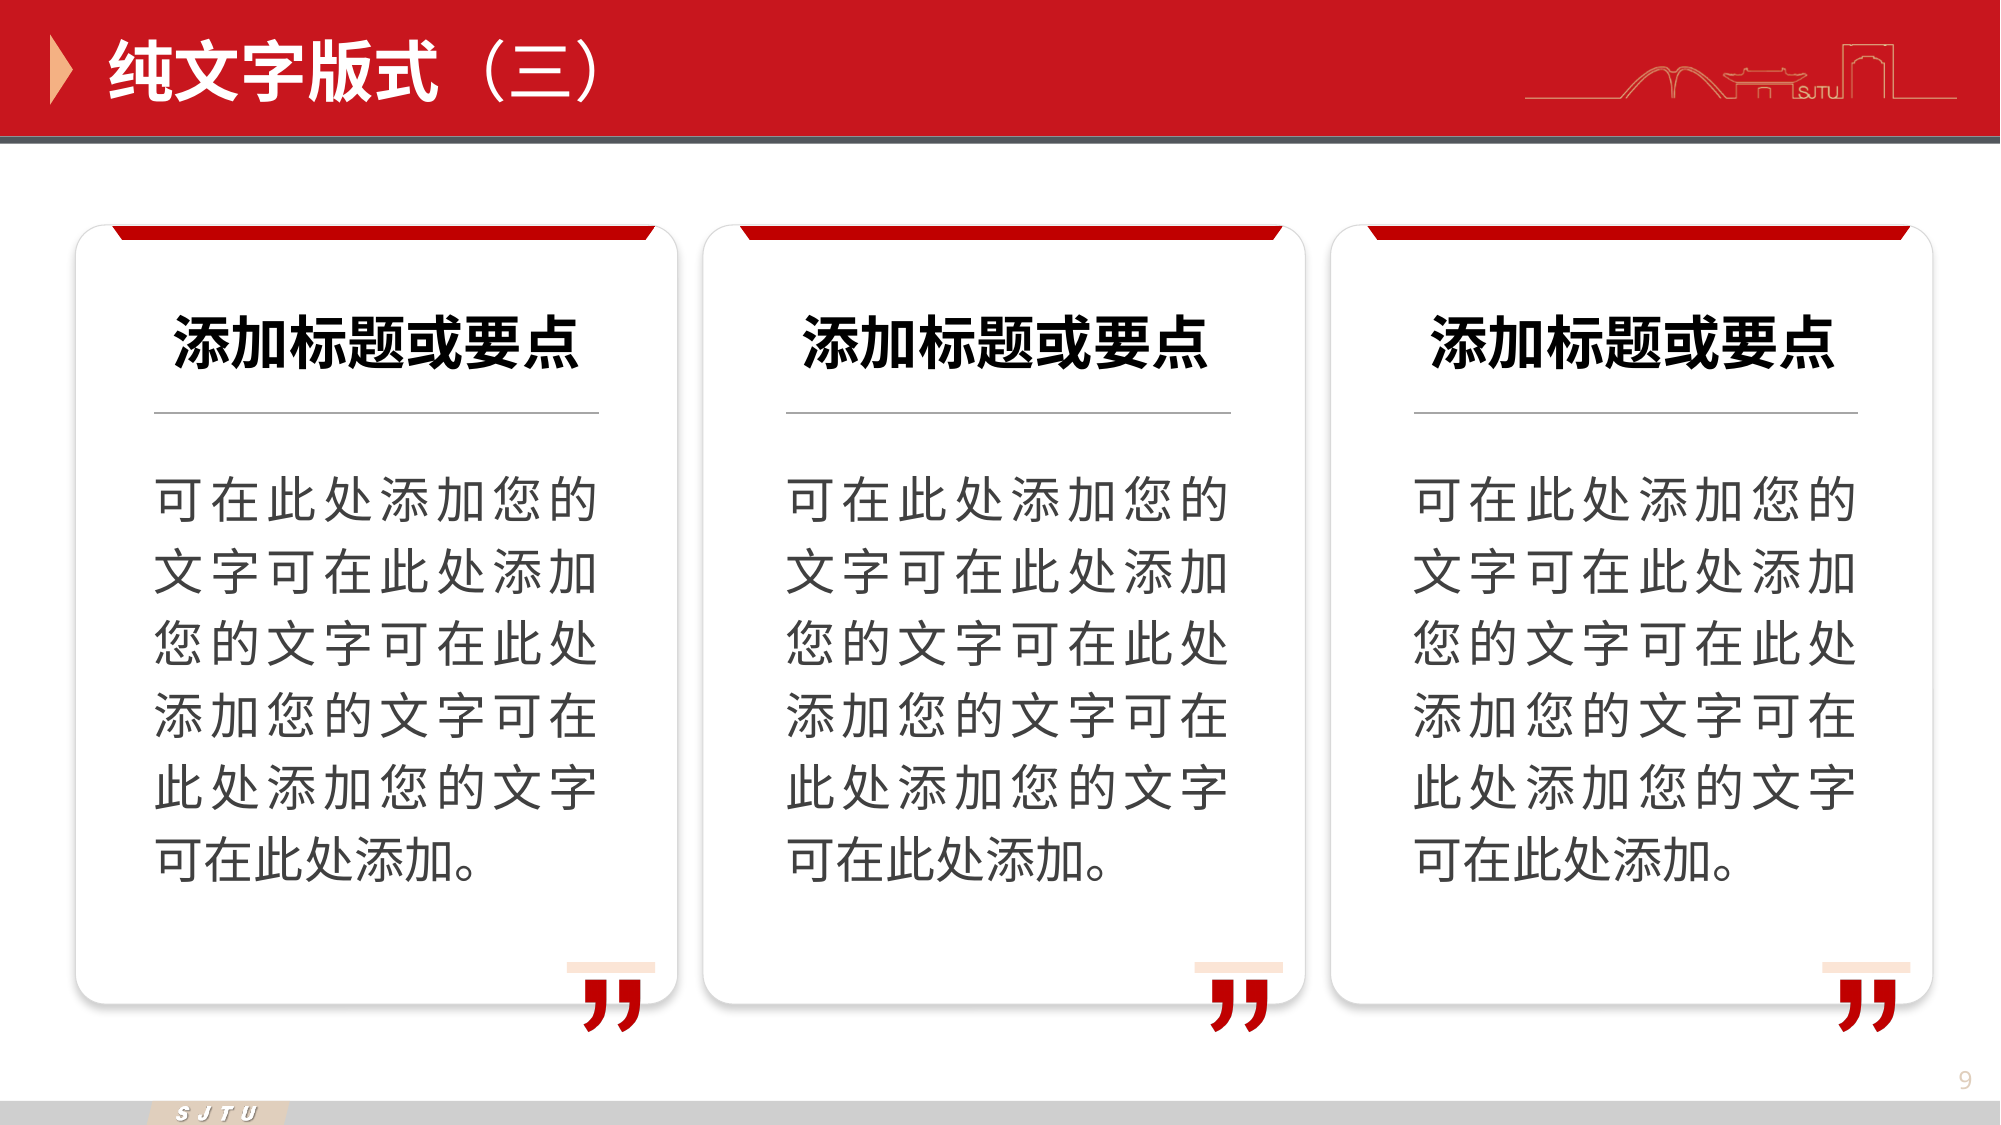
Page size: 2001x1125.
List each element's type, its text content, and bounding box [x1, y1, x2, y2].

slide_number 9 [1817, 1053, 1988, 1110]
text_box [1822, 962, 1911, 1042]
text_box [566, 962, 656, 1042]
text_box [75, 224, 678, 1005]
picture [163, 1102, 275, 1124]
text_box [1330, 224, 1933, 1005]
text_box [1194, 962, 1283, 1042]
list 纯文字版式（三） [92, 20, 1696, 119]
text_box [702, 224, 1306, 1005]
